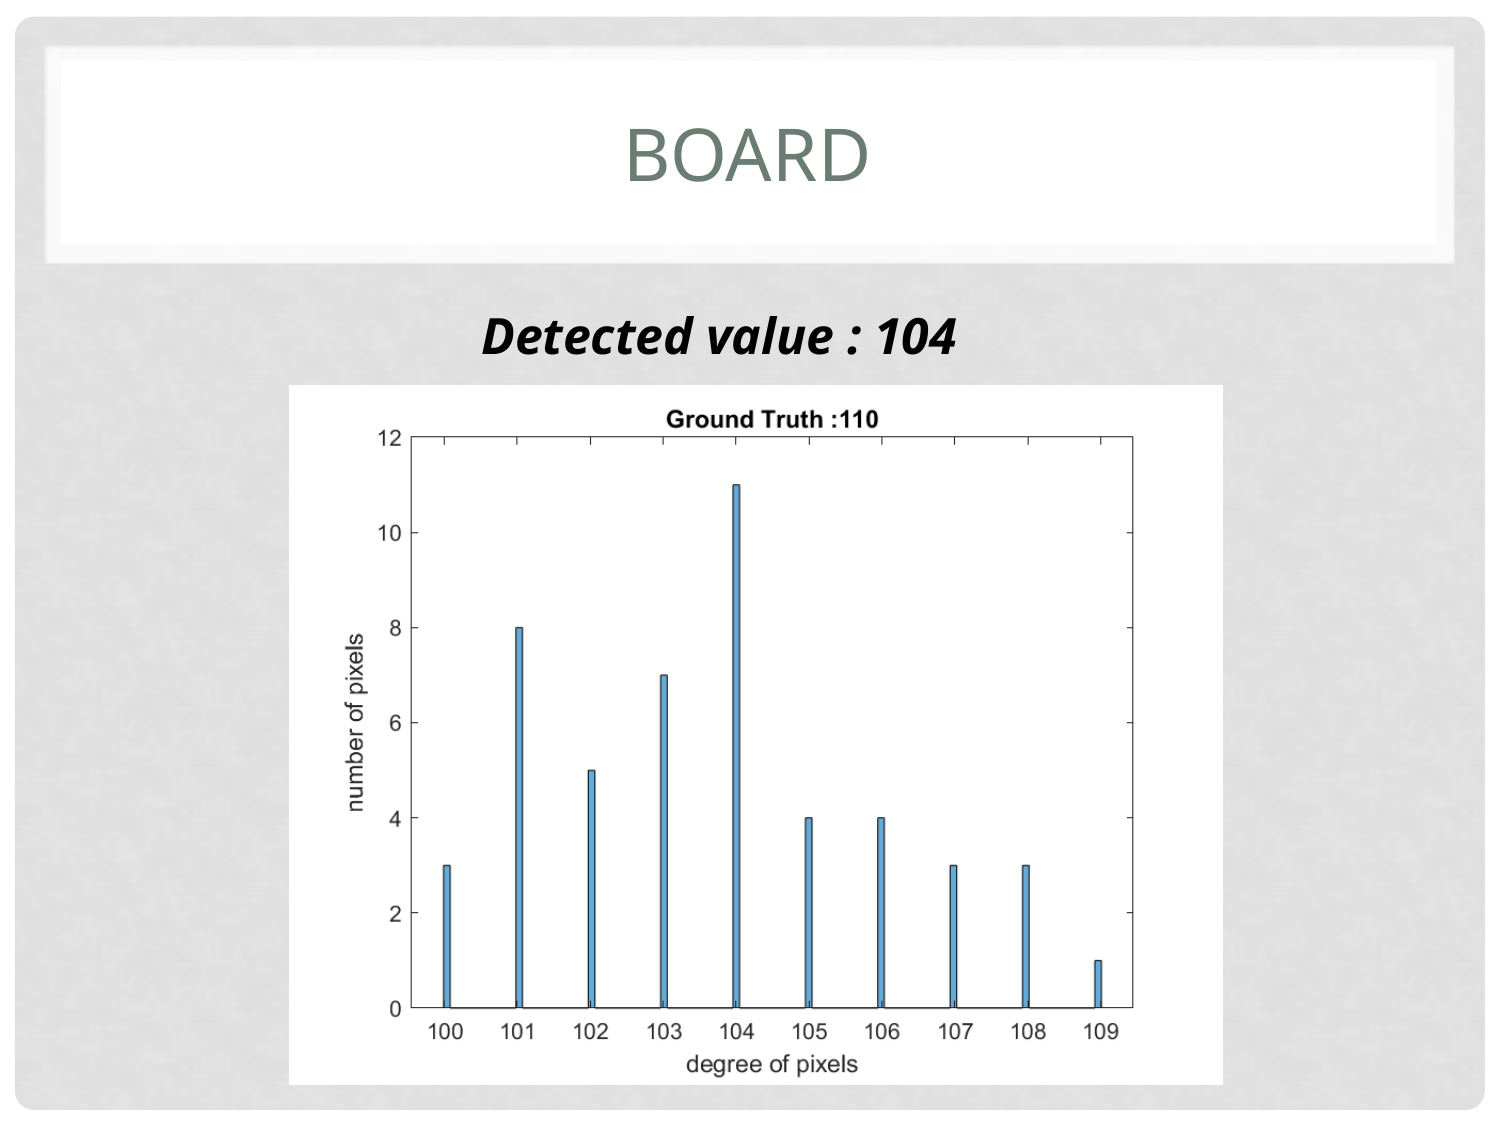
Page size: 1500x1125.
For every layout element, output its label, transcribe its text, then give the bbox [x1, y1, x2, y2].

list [288, 385, 1223, 1086]
text_box Detected value : 104 [466, 297, 1034, 373]
title Board [69, 66, 1425, 238]
